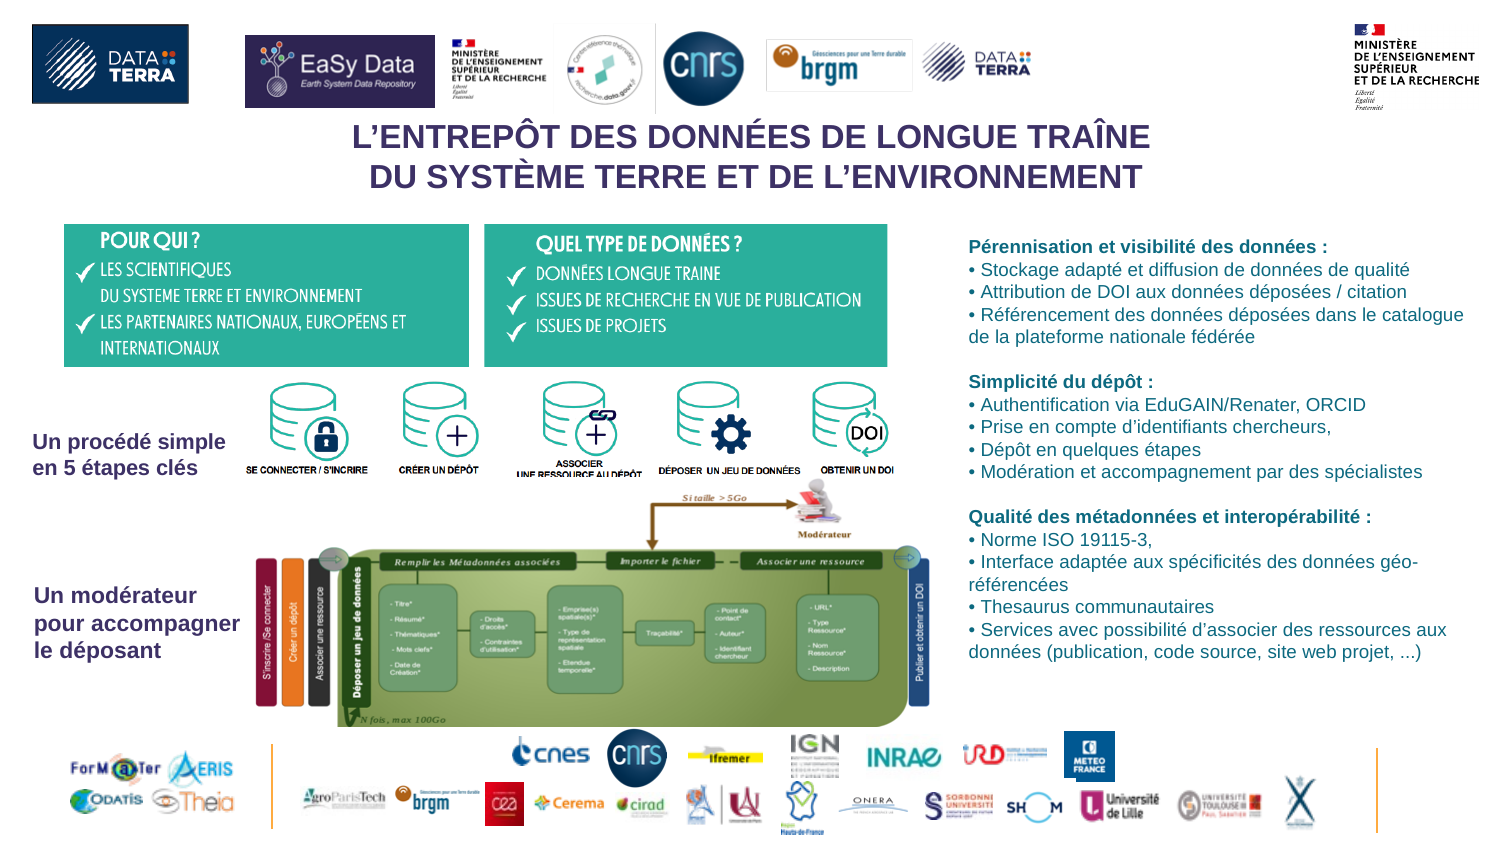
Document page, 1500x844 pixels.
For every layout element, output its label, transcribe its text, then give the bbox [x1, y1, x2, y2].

picture [781, 781, 824, 835]
picture [391, 782, 484, 818]
picture [70, 789, 143, 814]
picture [512, 736, 590, 766]
picture [1283, 773, 1318, 832]
picture [1171, 784, 1270, 828]
picture [485, 782, 524, 826]
picture [223, 378, 933, 818]
picture [963, 734, 1047, 776]
picture [1354, 24, 1479, 110]
text_box Un modérateur pour accompagner le déposant [938, 575, 1388, 656]
picture [925, 731, 1170, 837]
picture [615, 792, 670, 823]
text_box Pérennisation et visibilité des données : • Stockage adapté et diffusion de données de qualité • Attribution de DOI aux données déposées / citation • Référencement des données déposées dans le catalogue de la plateforme nationale fédérée Simplicité du dépôt : • Authentification via EduGAIN/Renater, ORCID • Prise en compte d’identifiants chercheurs, • Dépôt en quelques étapes • Modération et accompagnement par des spécialistes Qualité des métadonnées et interopérabilité : • Norme ISO 19115-3, • Interface adaptée aux spécificités des données géo-référencées • Thesaurus communautaires • Services avec possibilité d’associer des ressources aux données (publication, code source, site web projet, ...) [953, 219, 1480, 700]
picture [484, 224, 888, 367]
picture [674, 729, 767, 828]
picture [31, 24, 189, 104]
picture [791, 734, 839, 778]
picture [245, 22, 1053, 114]
picture [300, 786, 388, 816]
text_box Un modérateur pour accompagner le déposant [22, 575, 249, 656]
picture [64, 224, 469, 367]
text_box Un procédé simple en 5 étapes clés [21, 421, 247, 503]
picture [866, 734, 943, 781]
picture [836, 792, 911, 819]
text_box L’ENTREPÔT DES DONNÉES DE LONGUE TRAÎNE DU SYSTÈME TERRE ET DE L’ENVIRONNEMENT [73, 110, 1439, 191]
picture [66, 749, 241, 822]
